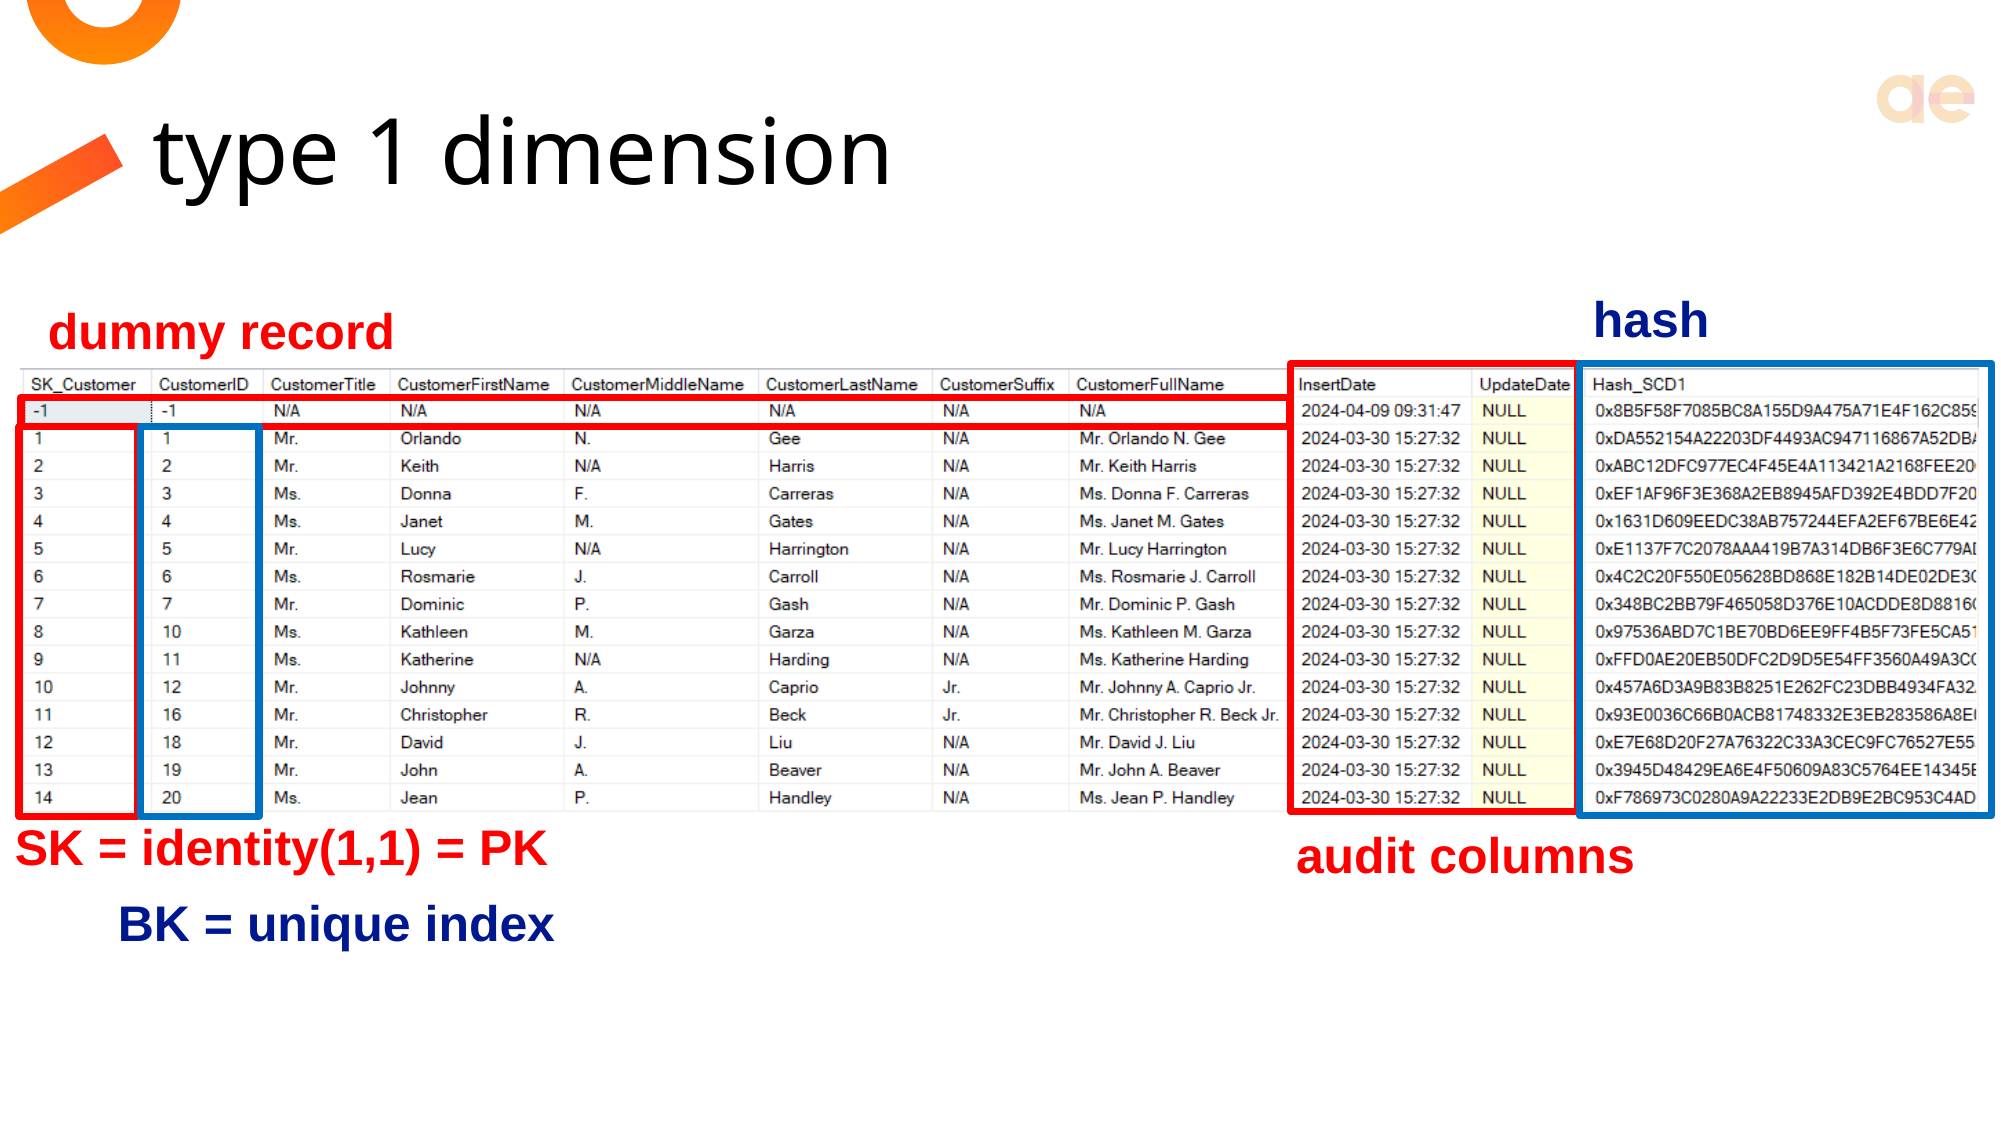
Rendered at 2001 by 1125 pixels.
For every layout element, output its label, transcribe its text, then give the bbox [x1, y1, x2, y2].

picture [20, 367, 1979, 812]
text_box [140, 812, 260, 817]
title type 1 dimension [137, 79, 1863, 212]
text_box [1290, 363, 1579, 367]
text_box hash [1578, 280, 1950, 356]
text_box SK = identity(1,1) = PK [0, 807, 741, 883]
text_box dummy record [33, 292, 428, 367]
text_box [1579, 363, 1992, 816]
text_box BK = unique index [103, 883, 844, 959]
text_box audit columns [1281, 815, 1653, 891]
picture [1877, 75, 1975, 123]
